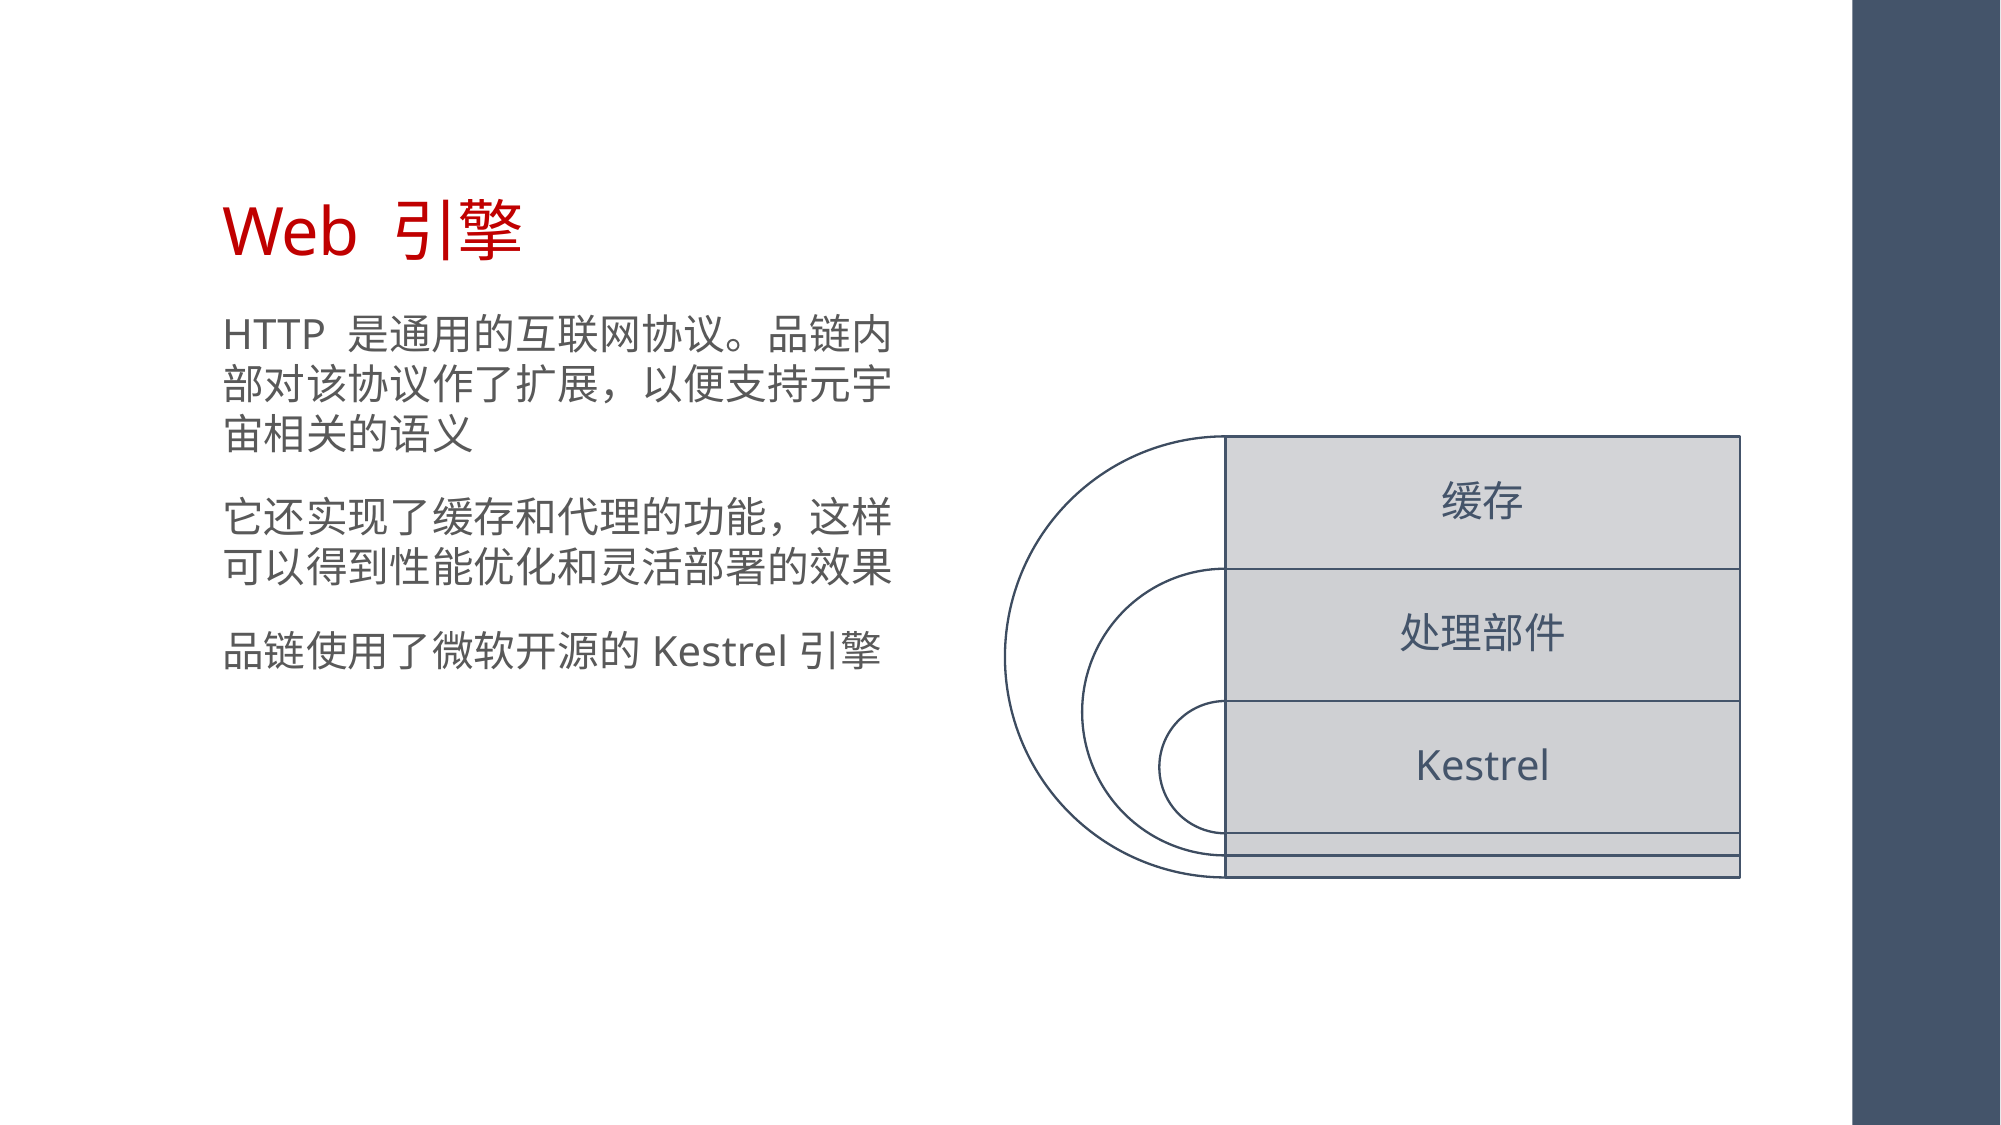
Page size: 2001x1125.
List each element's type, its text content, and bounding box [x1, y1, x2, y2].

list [1004, 299, 1741, 1015]
list HTTP 是通用的互联网协议。品链内部对该协议作了扩展，以便支持元宇宙相关的语义 它还实现了缓存和代理的功能，这样可以得到性能优化和灵活部署的效果 品链使用了微软开源的Kestrel引擎 [206, 299, 942, 1014]
title Web 引擎 [206, 43, 1797, 278]
